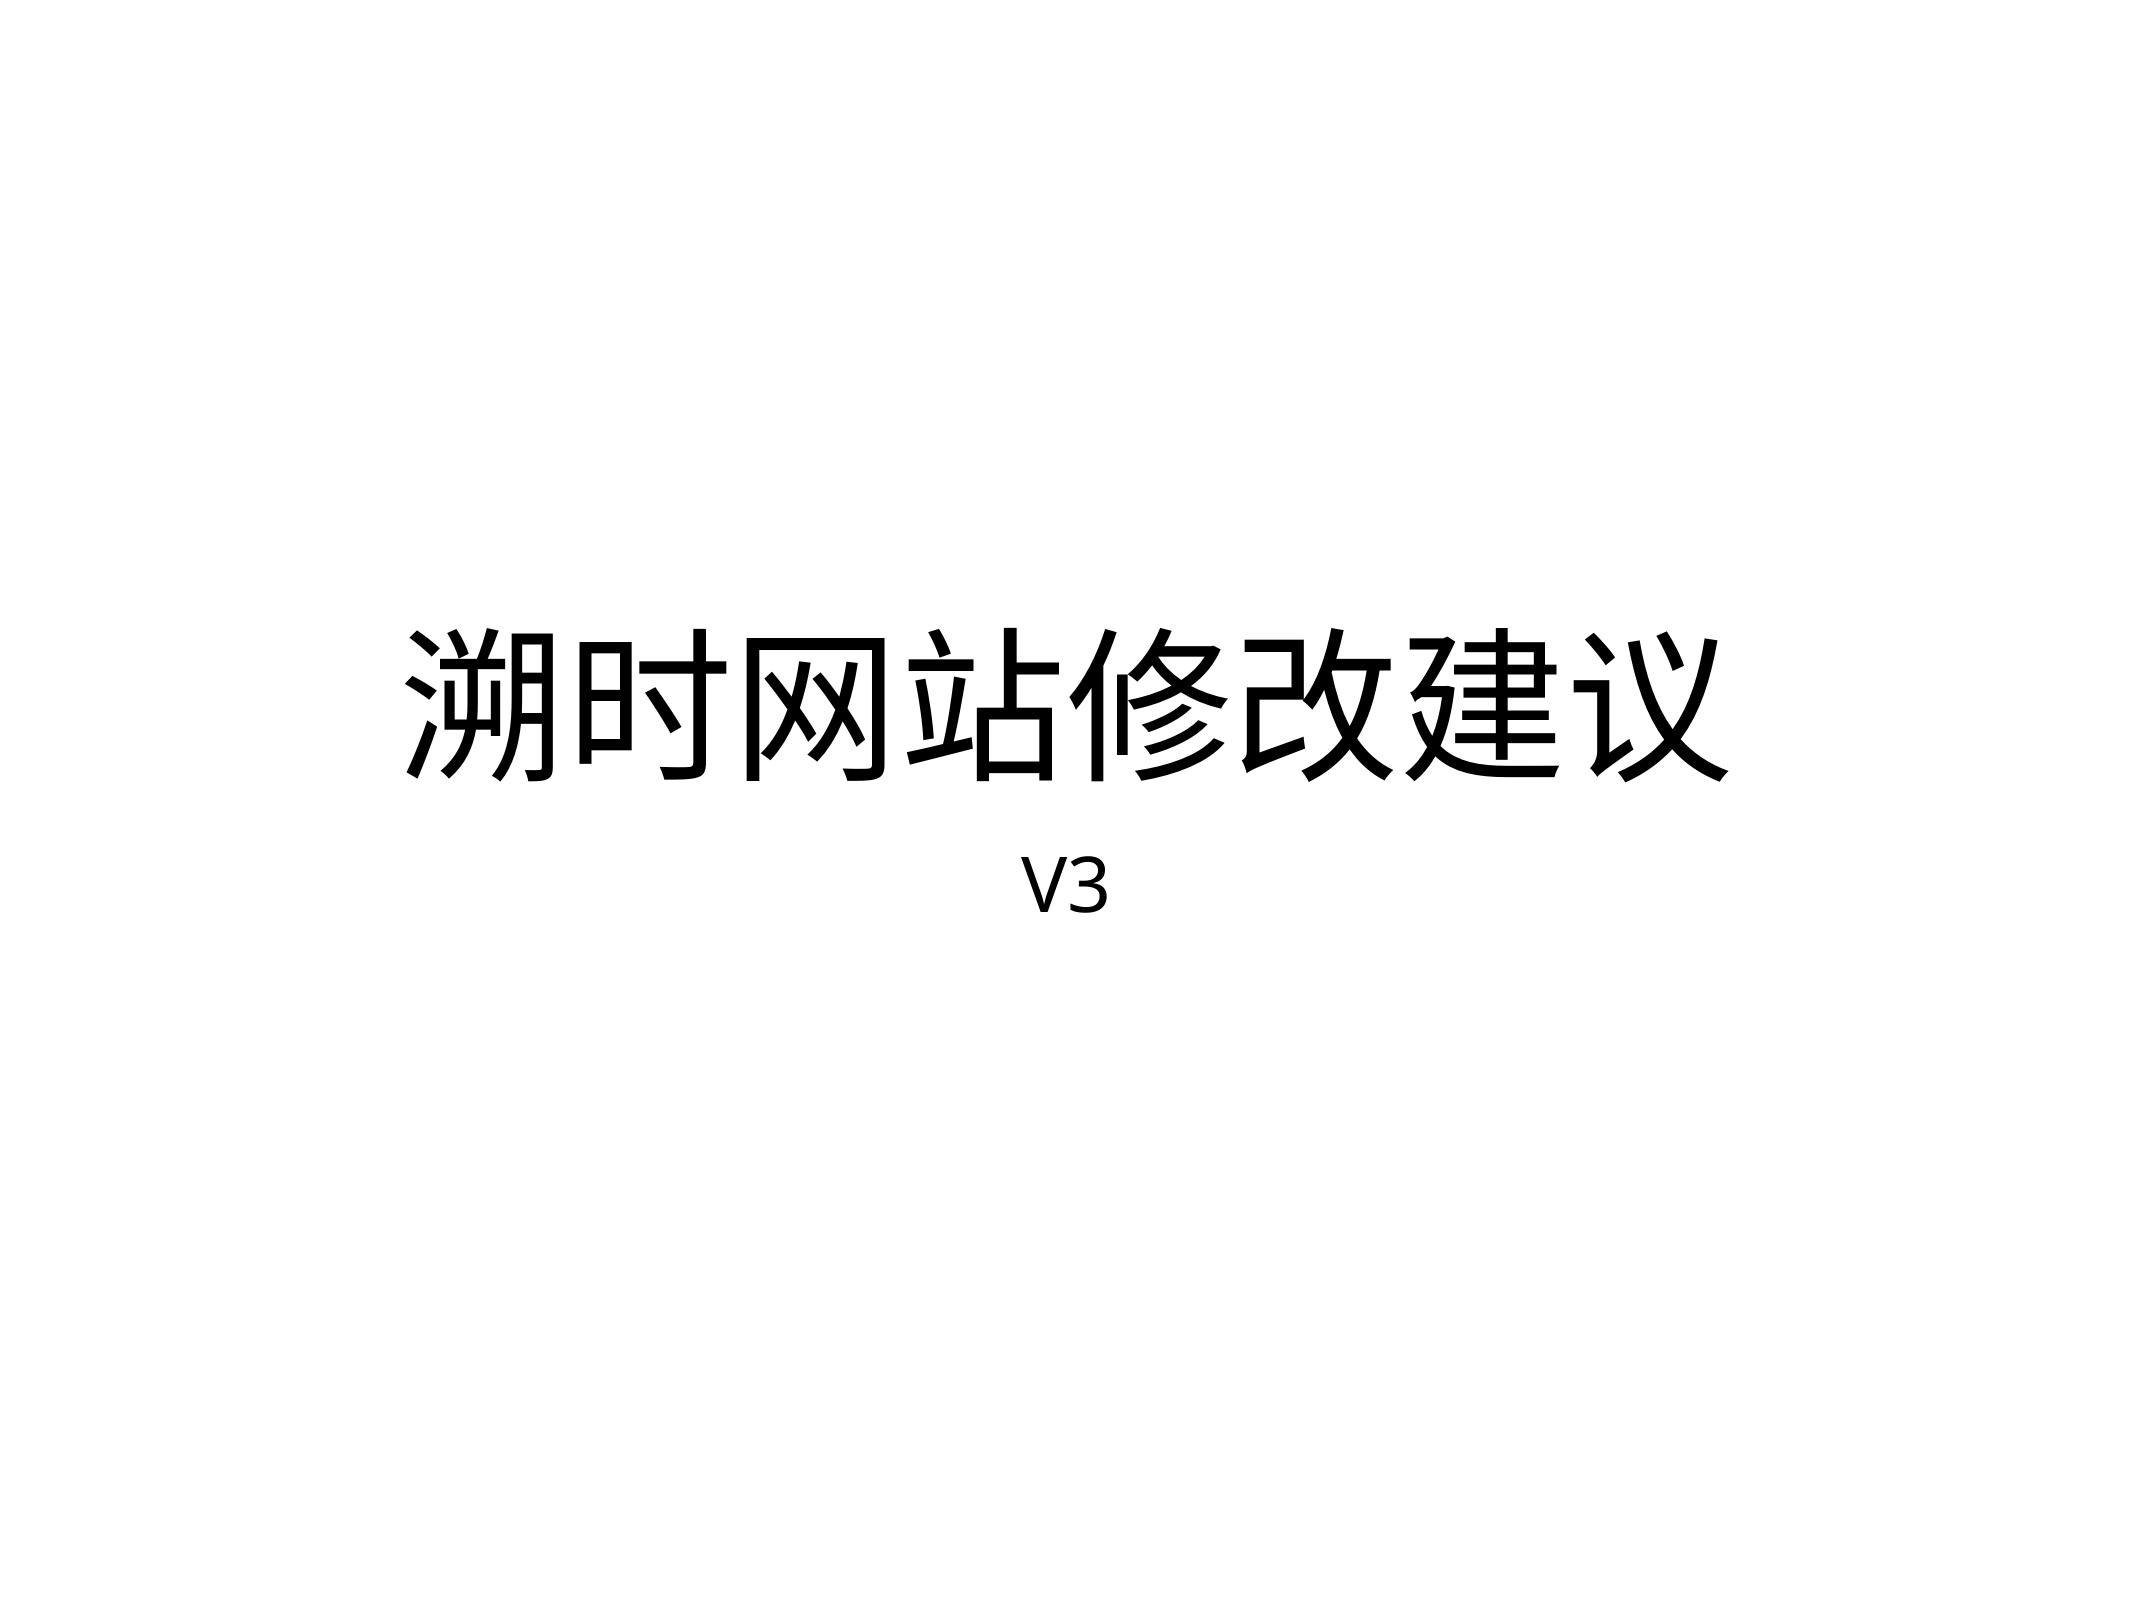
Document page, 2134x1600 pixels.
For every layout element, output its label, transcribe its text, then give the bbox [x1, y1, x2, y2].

title 溯时网站修改建议 [207, 268, 1926, 811]
subtitle V3 [207, 826, 1926, 1013]
